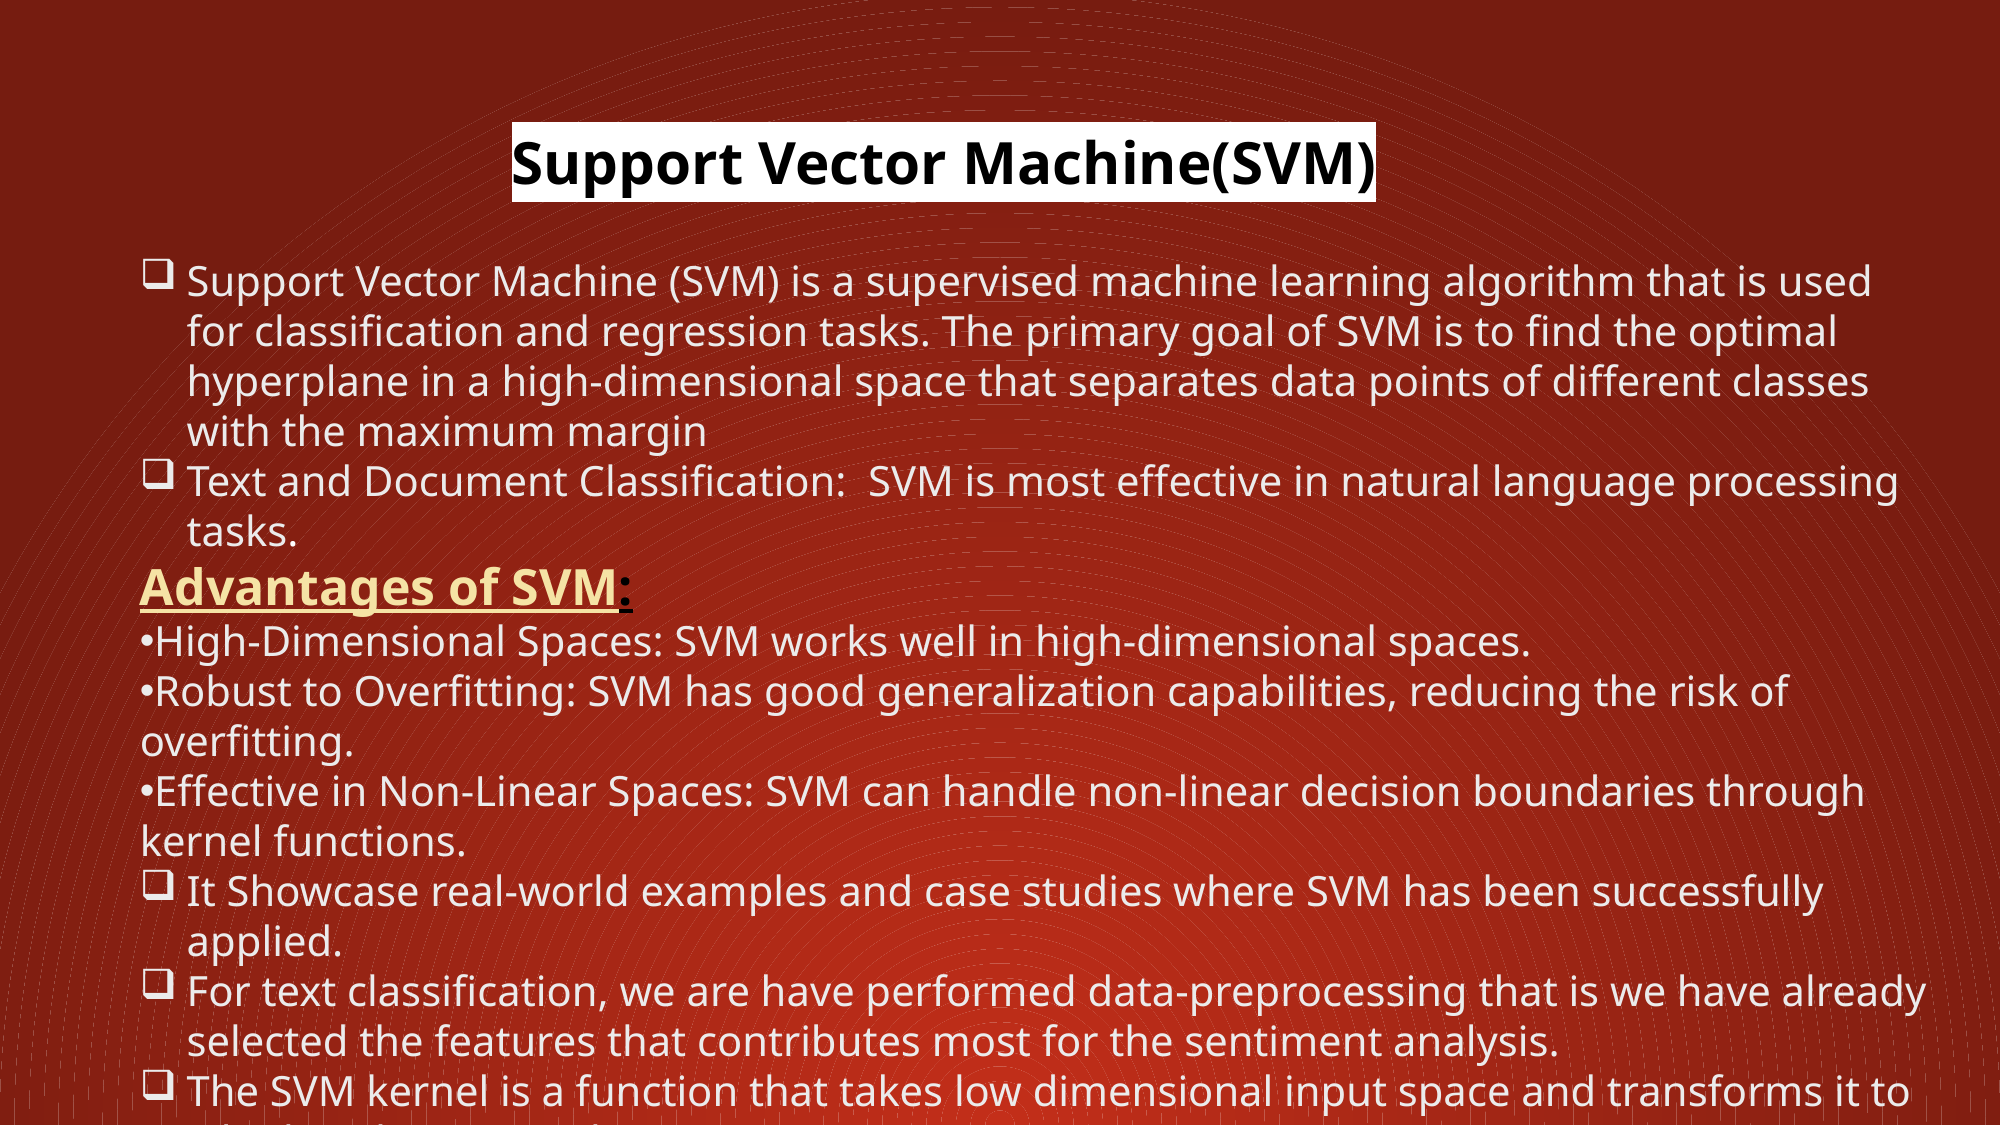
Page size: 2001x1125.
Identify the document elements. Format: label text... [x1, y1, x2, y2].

text_box Support Vector Machine(SVM) [443, 108, 1444, 204]
text_box Support Vector Machine (SVM) is a supervised machine learning algorithm that is used for classification and regression tasks. The primary goal of SVM is to find the optimal hyperplane in a high-dimensional space that separates data points of different classes with the maximum margin Text and Document Classification: SVM is most effective in natural language processing tasks. Advantages of SVM: High-Dimensional Spaces: SVM works well in high-dimensional spaces. Robust to Overfitting: SVM has good generalization capabilities, reducing the risk of overfitting. Effective in Non-Linear Spaces: SVM can handle non-linear decision boundaries through kernel functions. It Showcase real-world examples and case studies where SVM has been successfully applied. For text classiﬁcation, we are have performed data-preprocessing that is we have already selected the features that contributes most for the sentiment analysis. The SVM kernel is a function that takes low dimensional input space and transforms it to a higher dimensional space The accuracy score using Support Vector machine (SVM) is is 0.8487 i.e., 84.81%. [125, 247, 1950, 1125]
